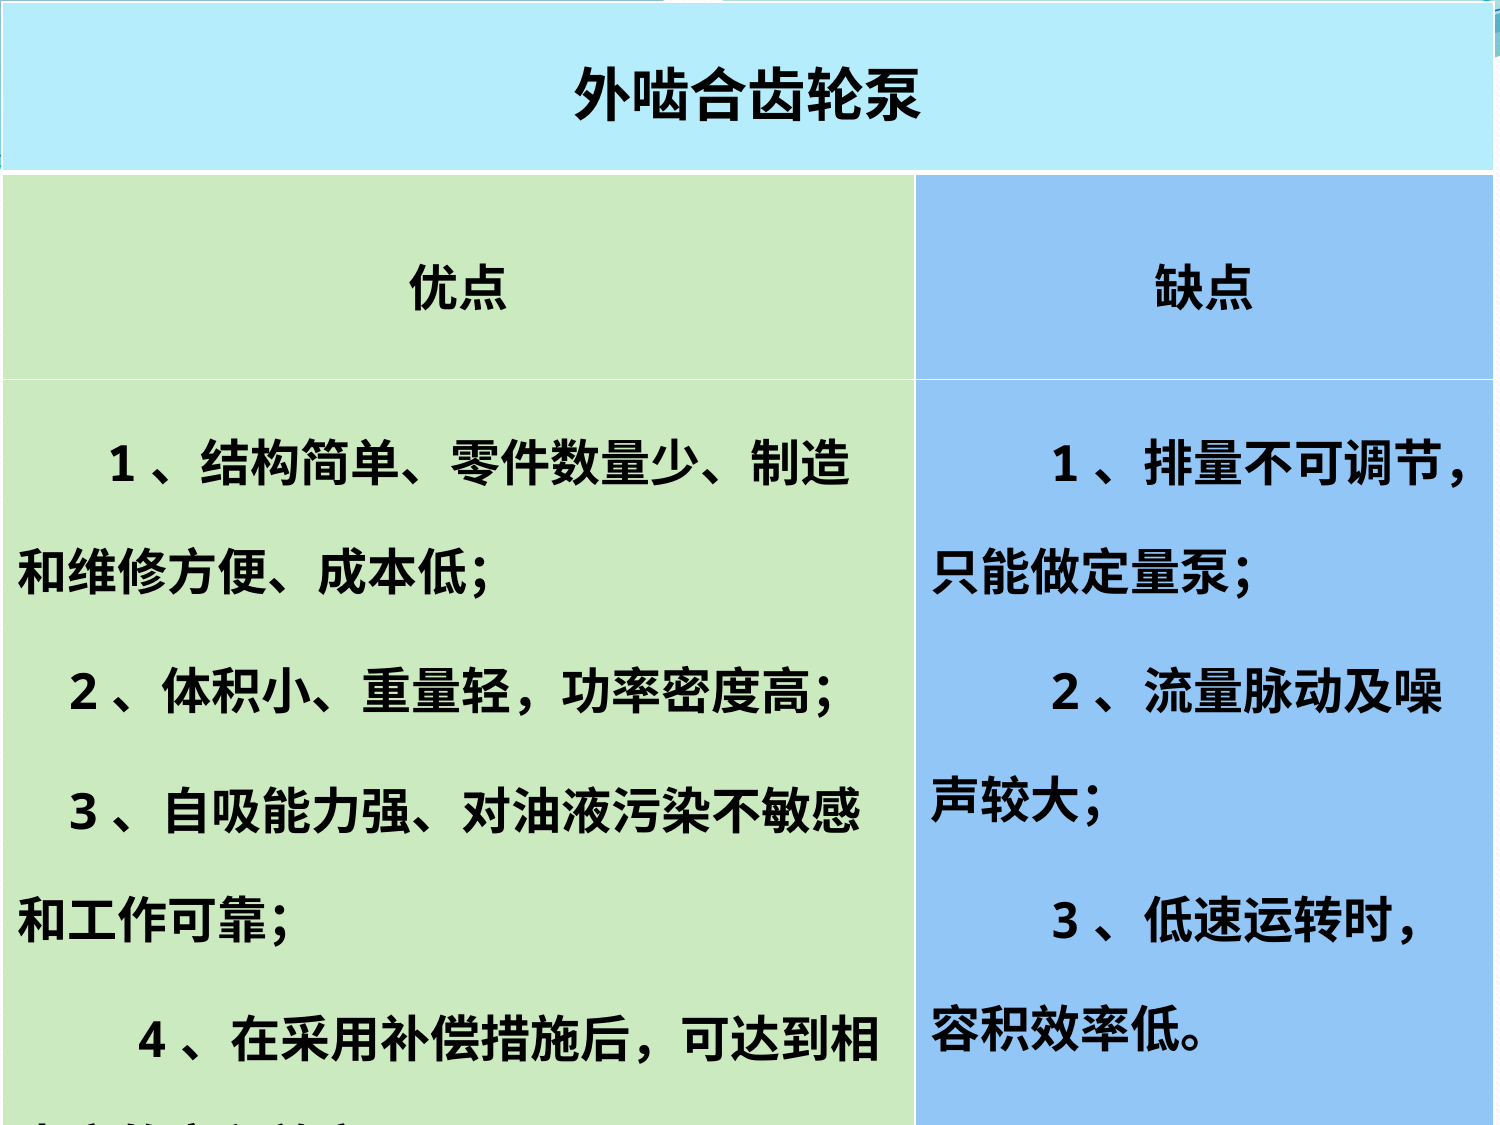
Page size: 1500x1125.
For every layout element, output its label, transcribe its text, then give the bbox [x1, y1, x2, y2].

table_cell 1、结构简单、零件数量少、制造和维修方便、成本低； 2、体积小、重量轻，功率密度高； 3、自吸能力强、对油液污染不敏感和工作可靠； 4、在采用补偿措施后，可达到相当高的容积效率。 [3, 380, 914, 1125]
table_cell 缺点 [916, 175, 1493, 379]
table_cell 1、排量不可调节，只能做定量泵； 2、流量脉动及噪声较大； 3、低速运转时，容积效率低。 [916, 380, 1493, 1125]
table_cell 优点 [3, 175, 914, 379]
table_header 外啮合齿轮泵 [3, 3, 1493, 170]
